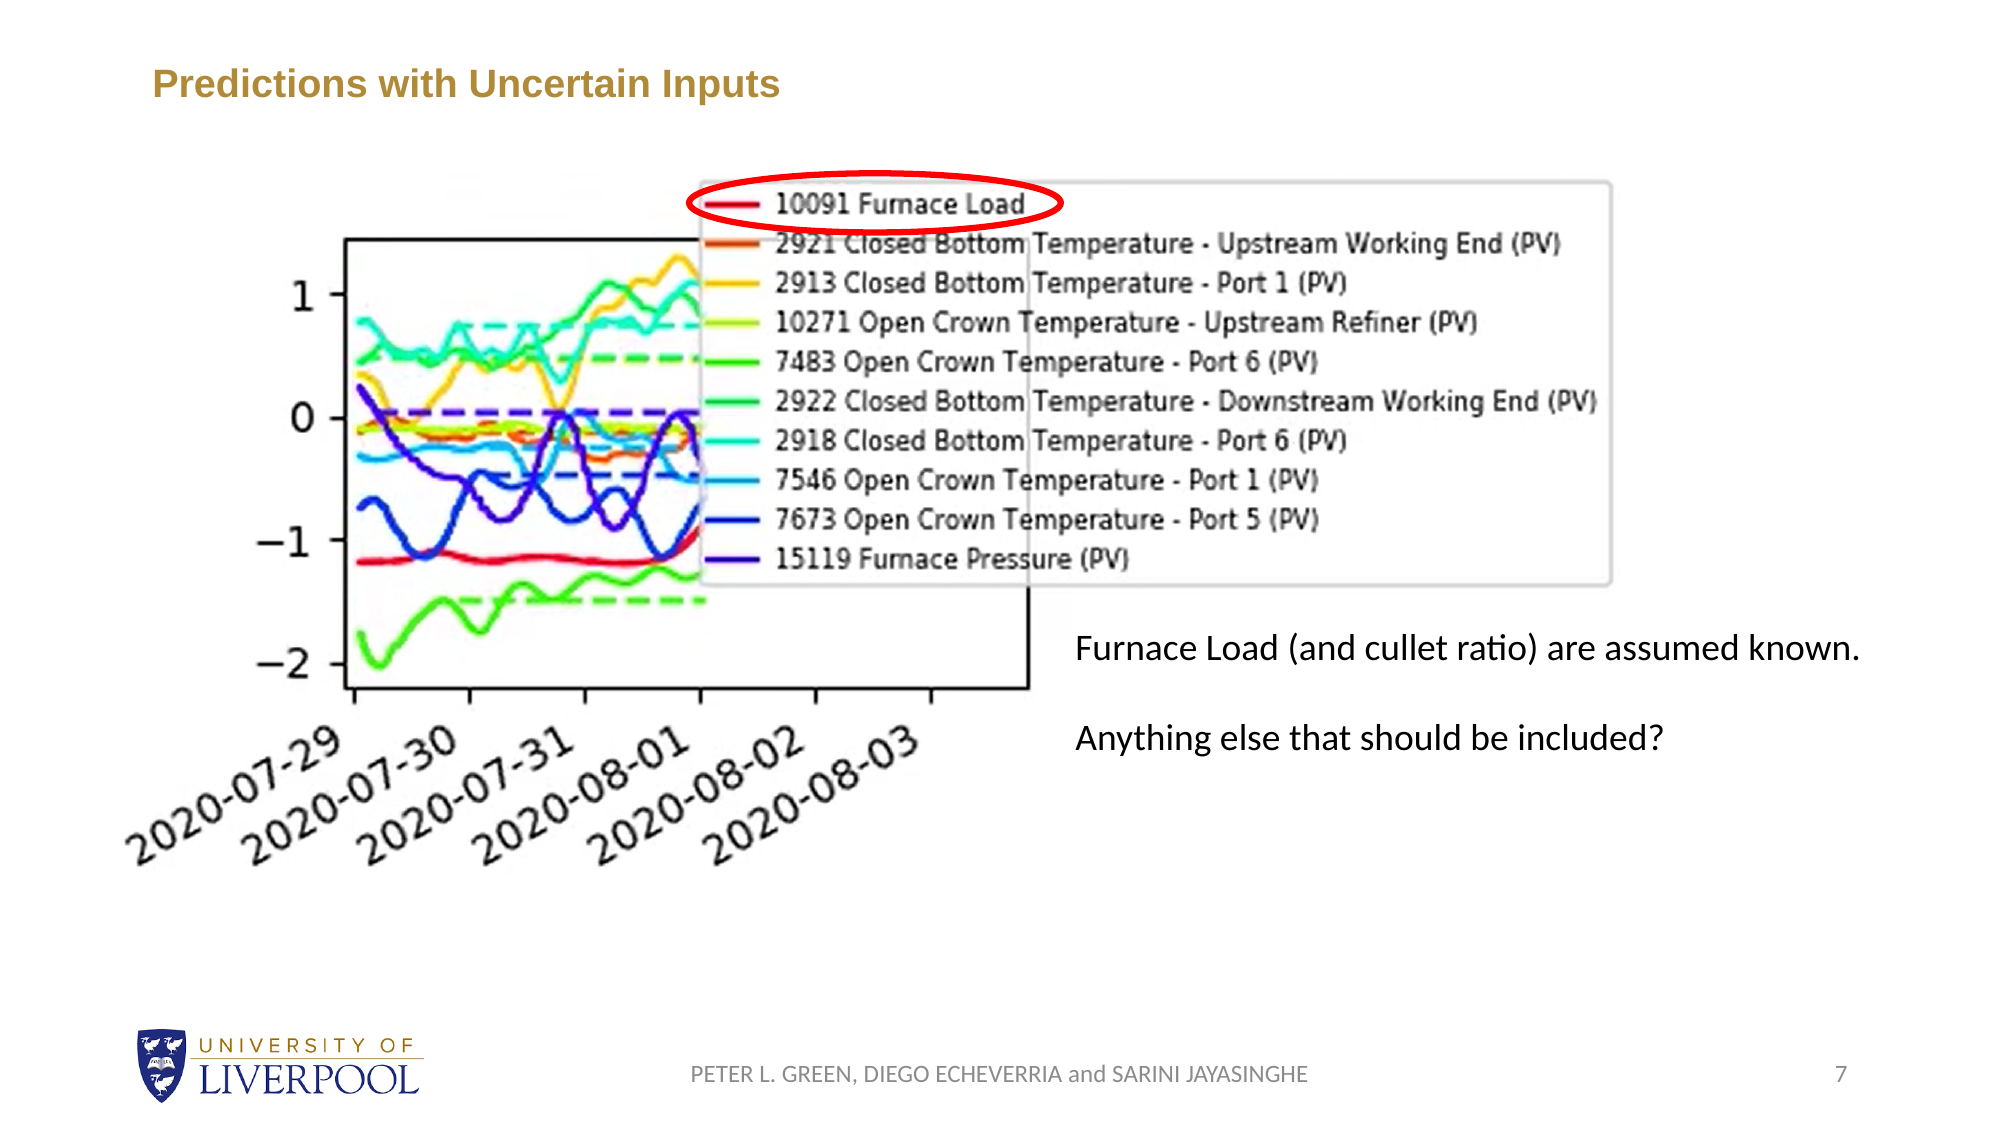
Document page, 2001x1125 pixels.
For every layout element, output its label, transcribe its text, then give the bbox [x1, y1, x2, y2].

picture [137, 1029, 424, 1103]
footer PETER L. GREEN, DIEGO ECHEVERRIA and SARINI JAYASINGHE [662, 1042, 1338, 1103]
title Predictions with Uncertain Inputs [137, 55, 1863, 114]
slide_number 7 [1412, 1042, 1863, 1103]
text_box Furnace Load (and cullet ratio) are assumed known. Anything else that should be included? [1620, 615, 1964, 766]
picture [118, 173, 1620, 885]
